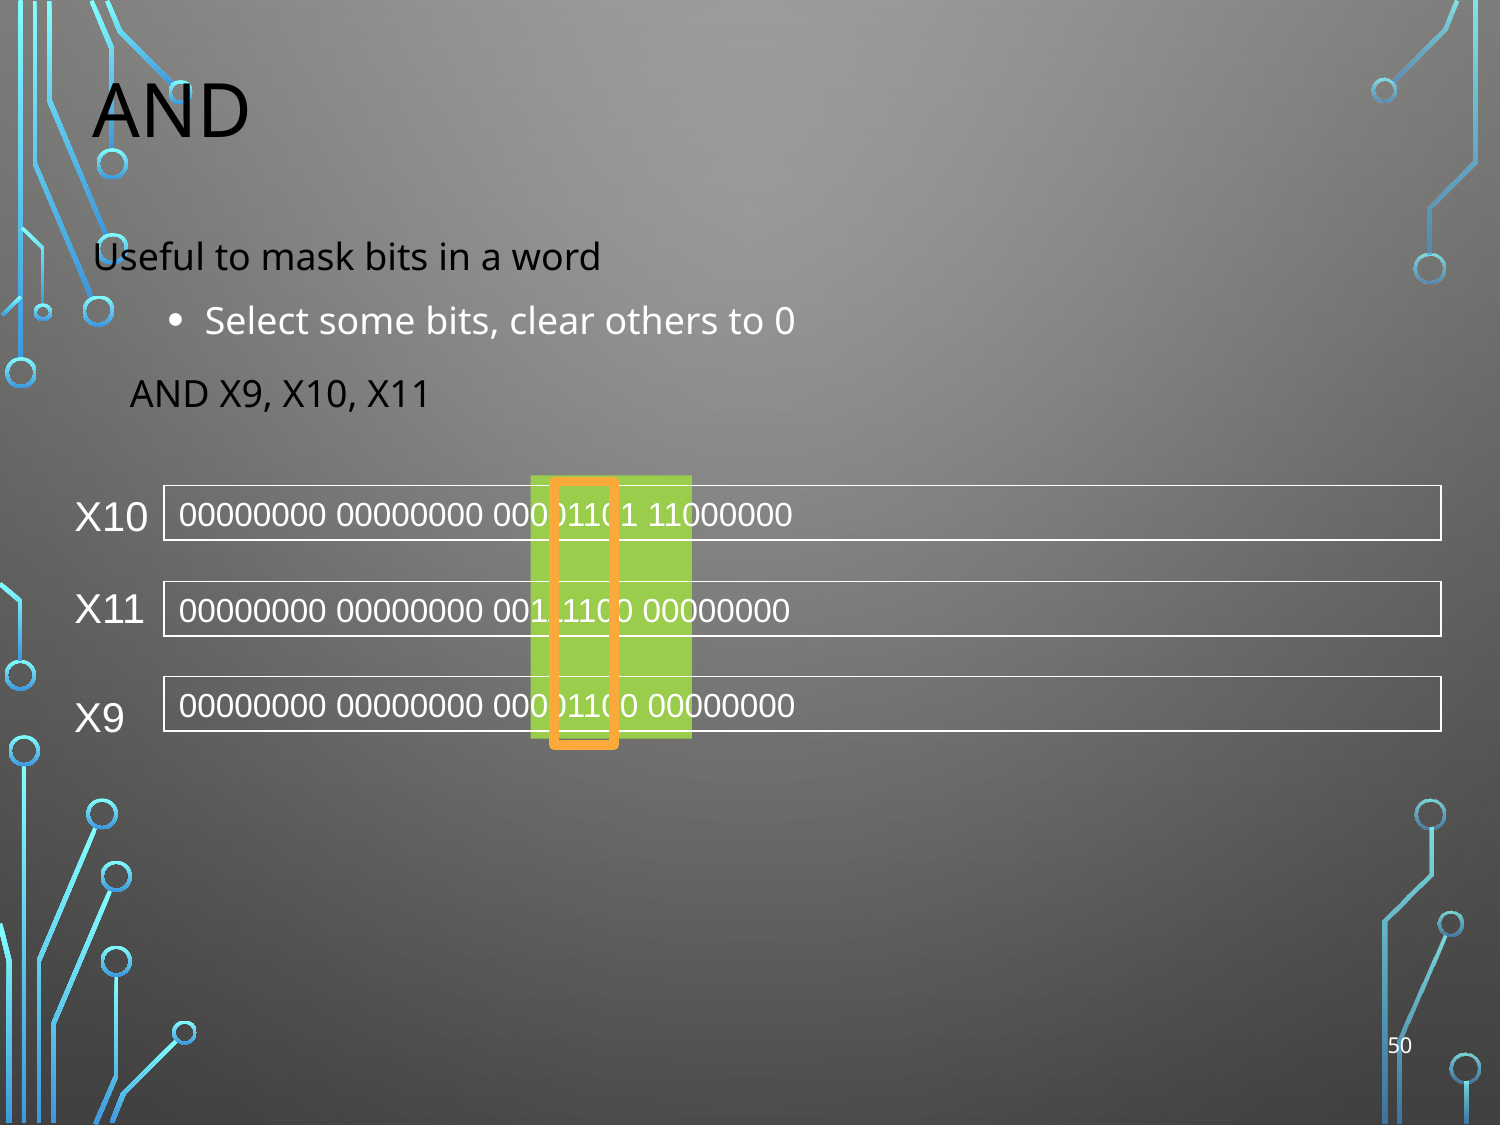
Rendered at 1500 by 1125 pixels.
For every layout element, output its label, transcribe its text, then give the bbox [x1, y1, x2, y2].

slide_number 50 [1077, 1016, 1428, 1077]
list Useful to mask bits in a word Select some bits, clear others to 0 AND X9, X10, X11 [77, 216, 1428, 475]
list Useful to mask bits in a word Select some bits, clear others to 0 AND X9, X10, X11 [77, 750, 1428, 975]
title AND [77, 48, 1428, 178]
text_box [58, 475, 1442, 750]
